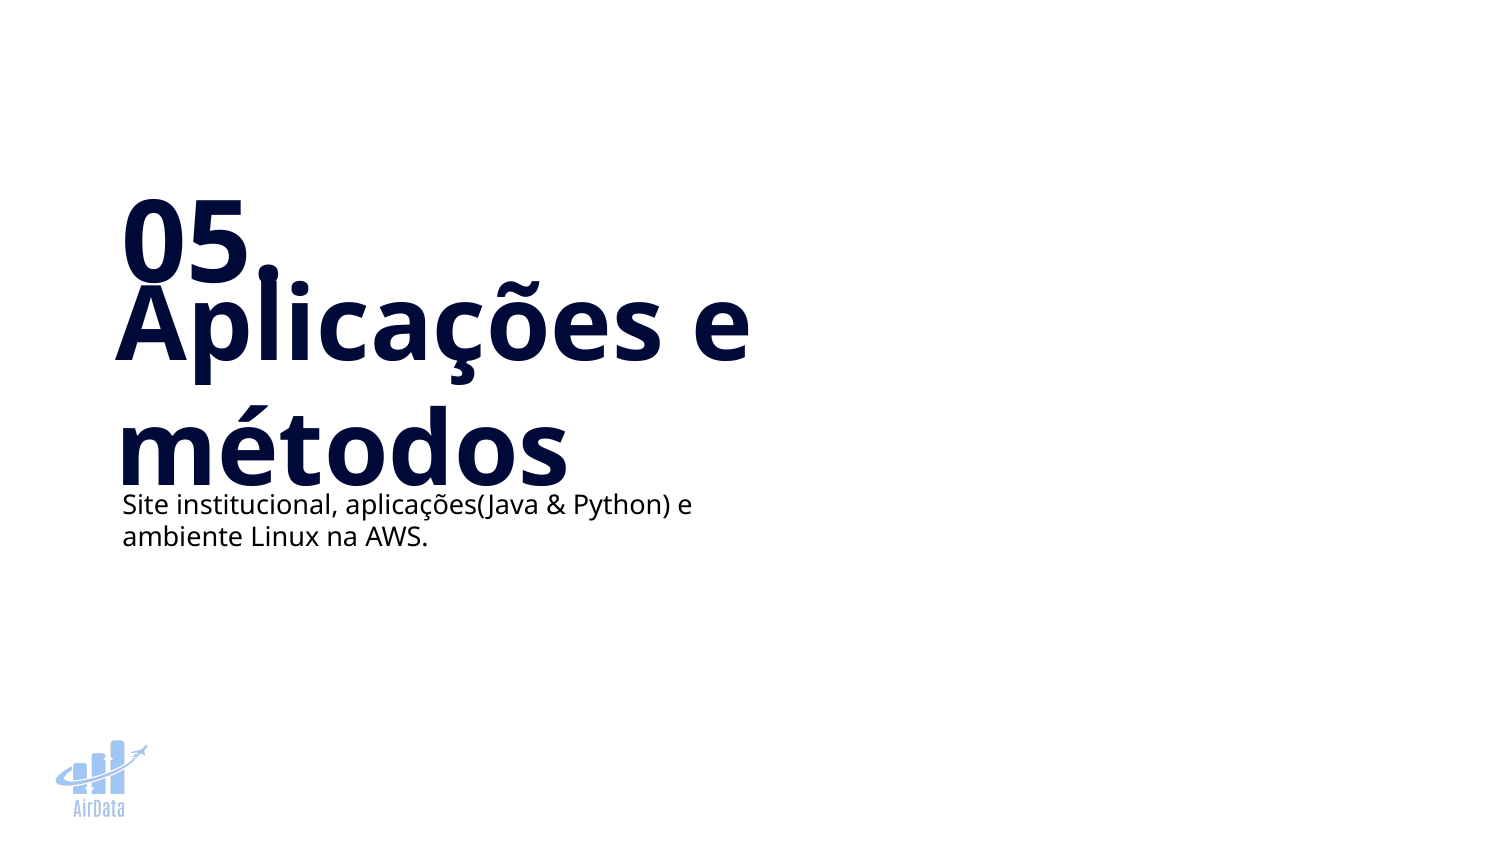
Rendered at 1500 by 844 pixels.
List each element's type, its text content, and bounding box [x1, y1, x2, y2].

picture [35, 714, 165, 844]
text_box Site institucional, aplicações(Java & Python) e ambiente Linux na AWS. [100, 479, 720, 560]
title Aplicações e métodos [100, 294, 1185, 468]
title 05. [106, 180, 740, 321]
